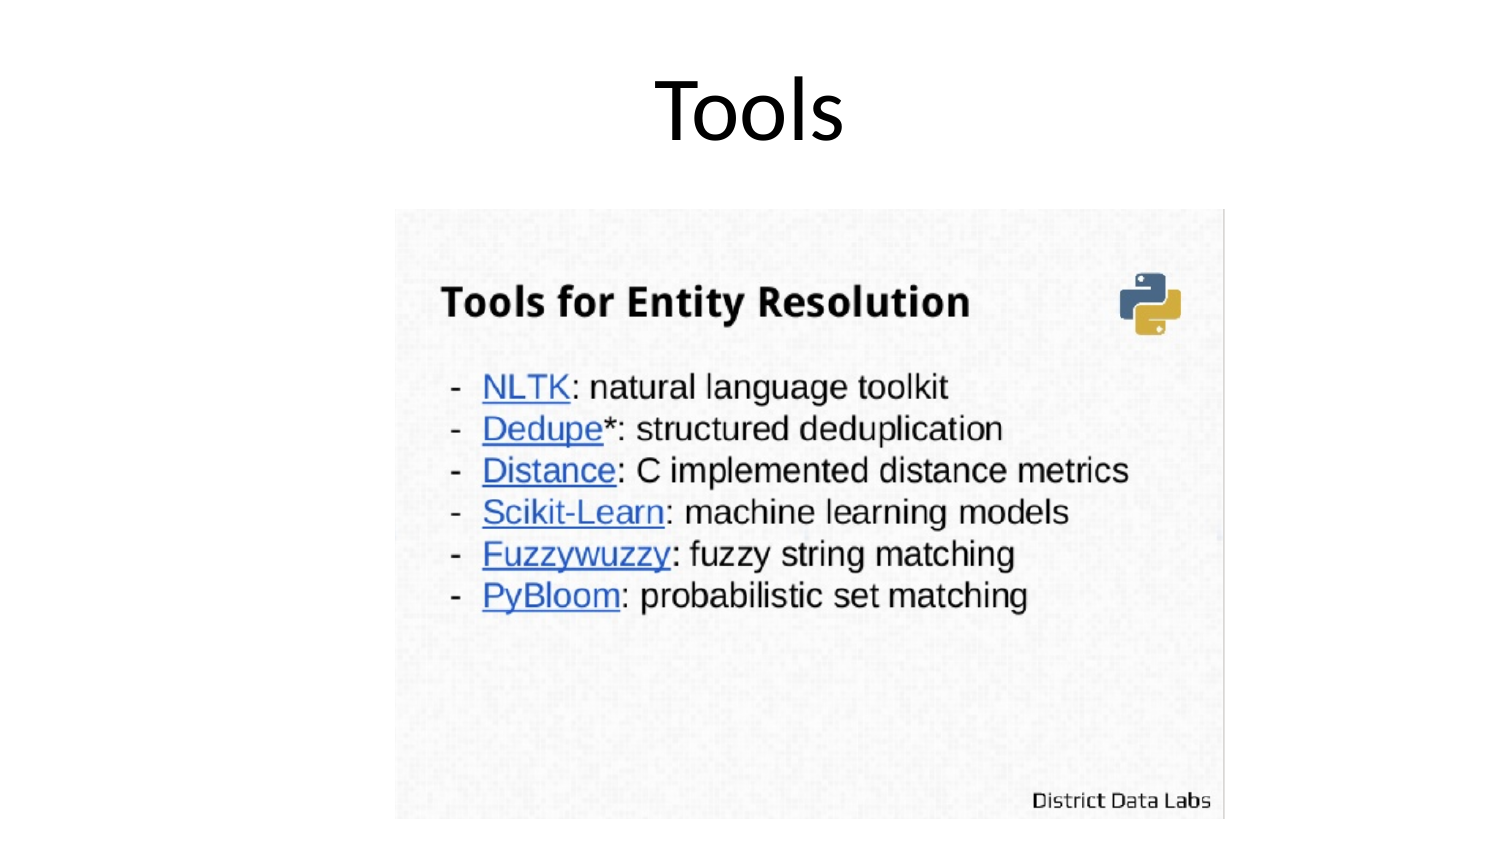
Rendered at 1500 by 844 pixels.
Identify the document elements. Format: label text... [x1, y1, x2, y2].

title Tools [75, 33, 1425, 175]
picture [395, 208, 1225, 819]
